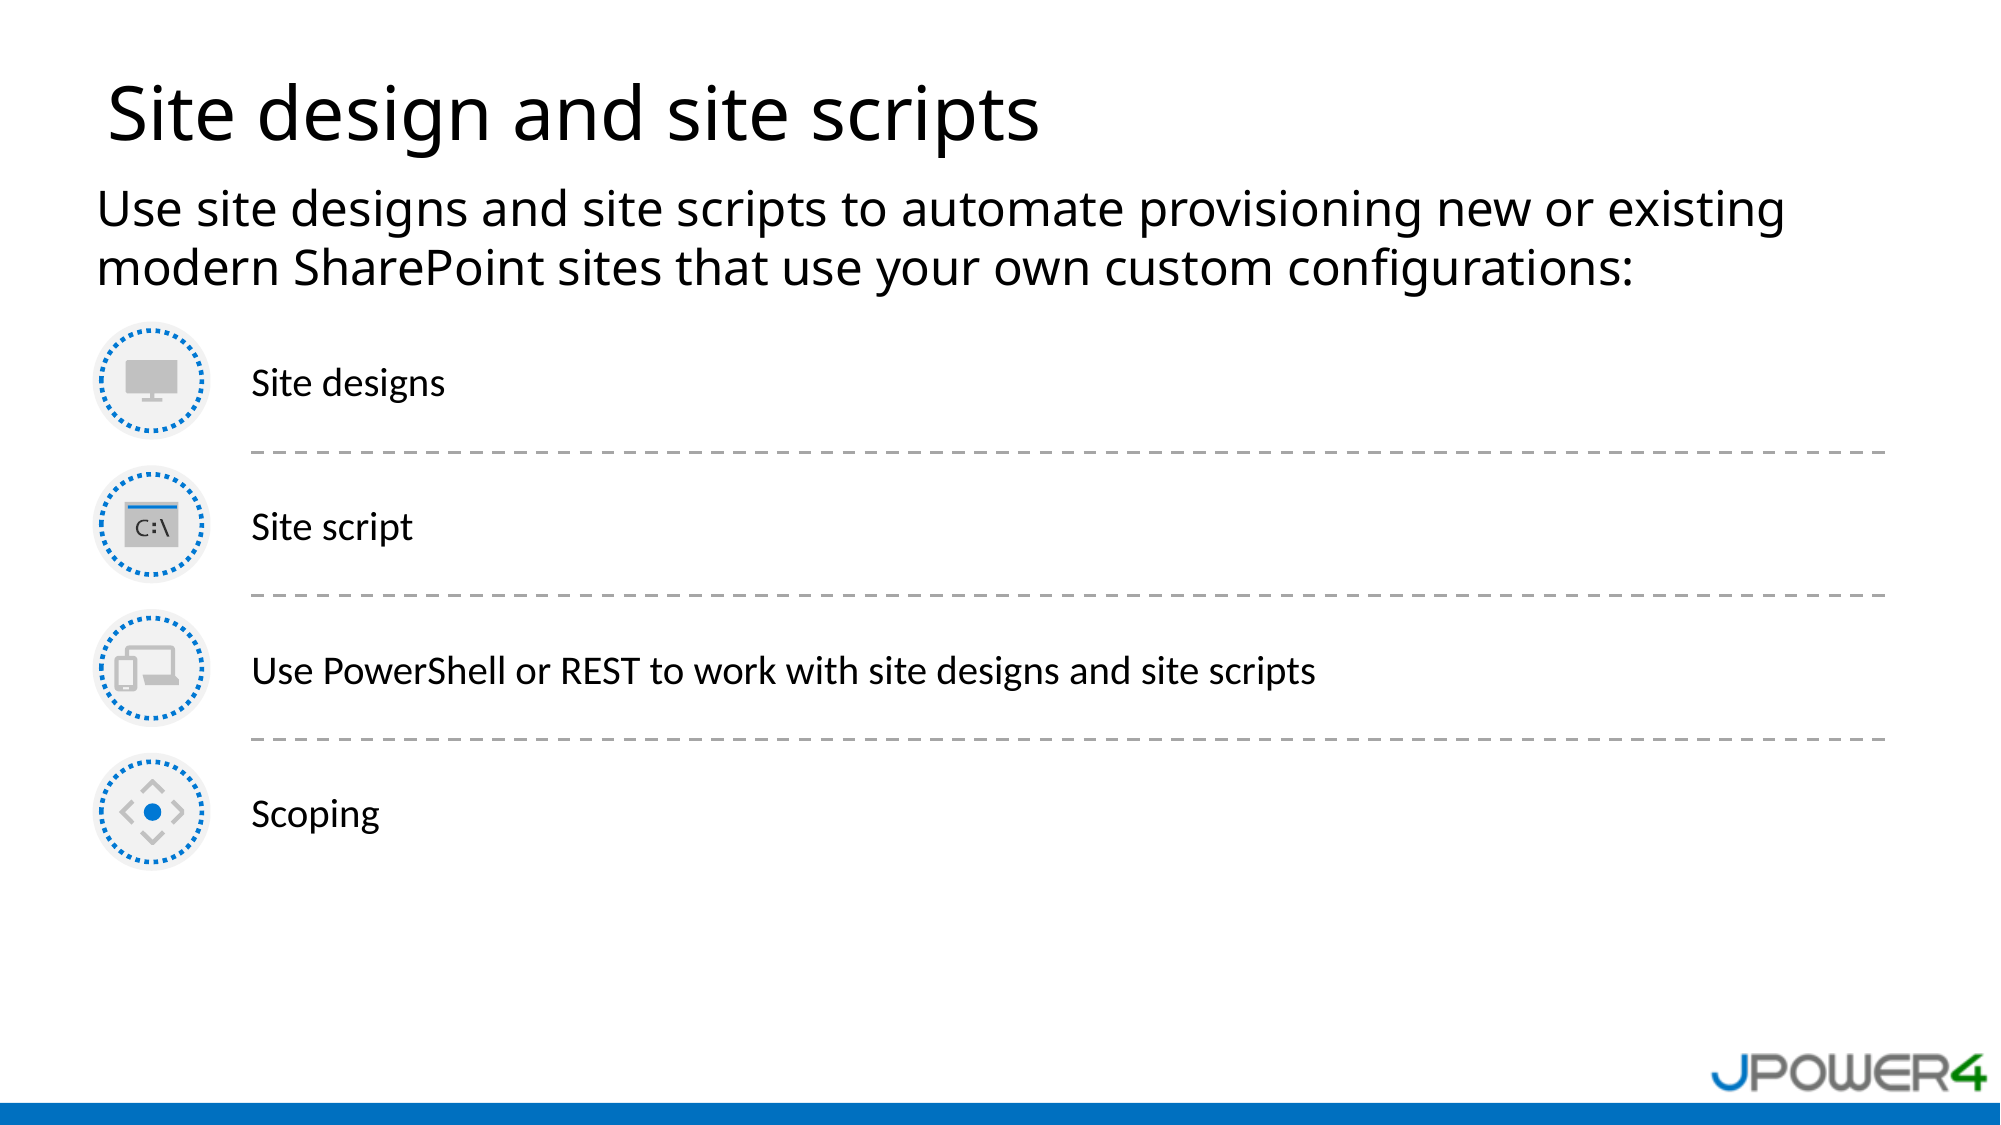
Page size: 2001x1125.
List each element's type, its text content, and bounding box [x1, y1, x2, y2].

text_box Site script [251, 499, 1904, 549]
picture [92, 752, 211, 871]
text_box Use PowerShell or REST to work with site designs and site scripts [251, 643, 1904, 693]
text_box Site designs [251, 355, 1904, 405]
text_box Scoping [251, 786, 1904, 836]
text_box Use site designs and site scripts to automate provisioning new or existing modern SharePoint sites that use your own custom configurations: [96, 177, 1904, 296]
picture [92, 608, 211, 727]
title Site design and site scripts [92, 80, 1900, 152]
picture [92, 321, 211, 440]
picture [92, 465, 211, 584]
picture [1706, 1052, 1992, 1097]
